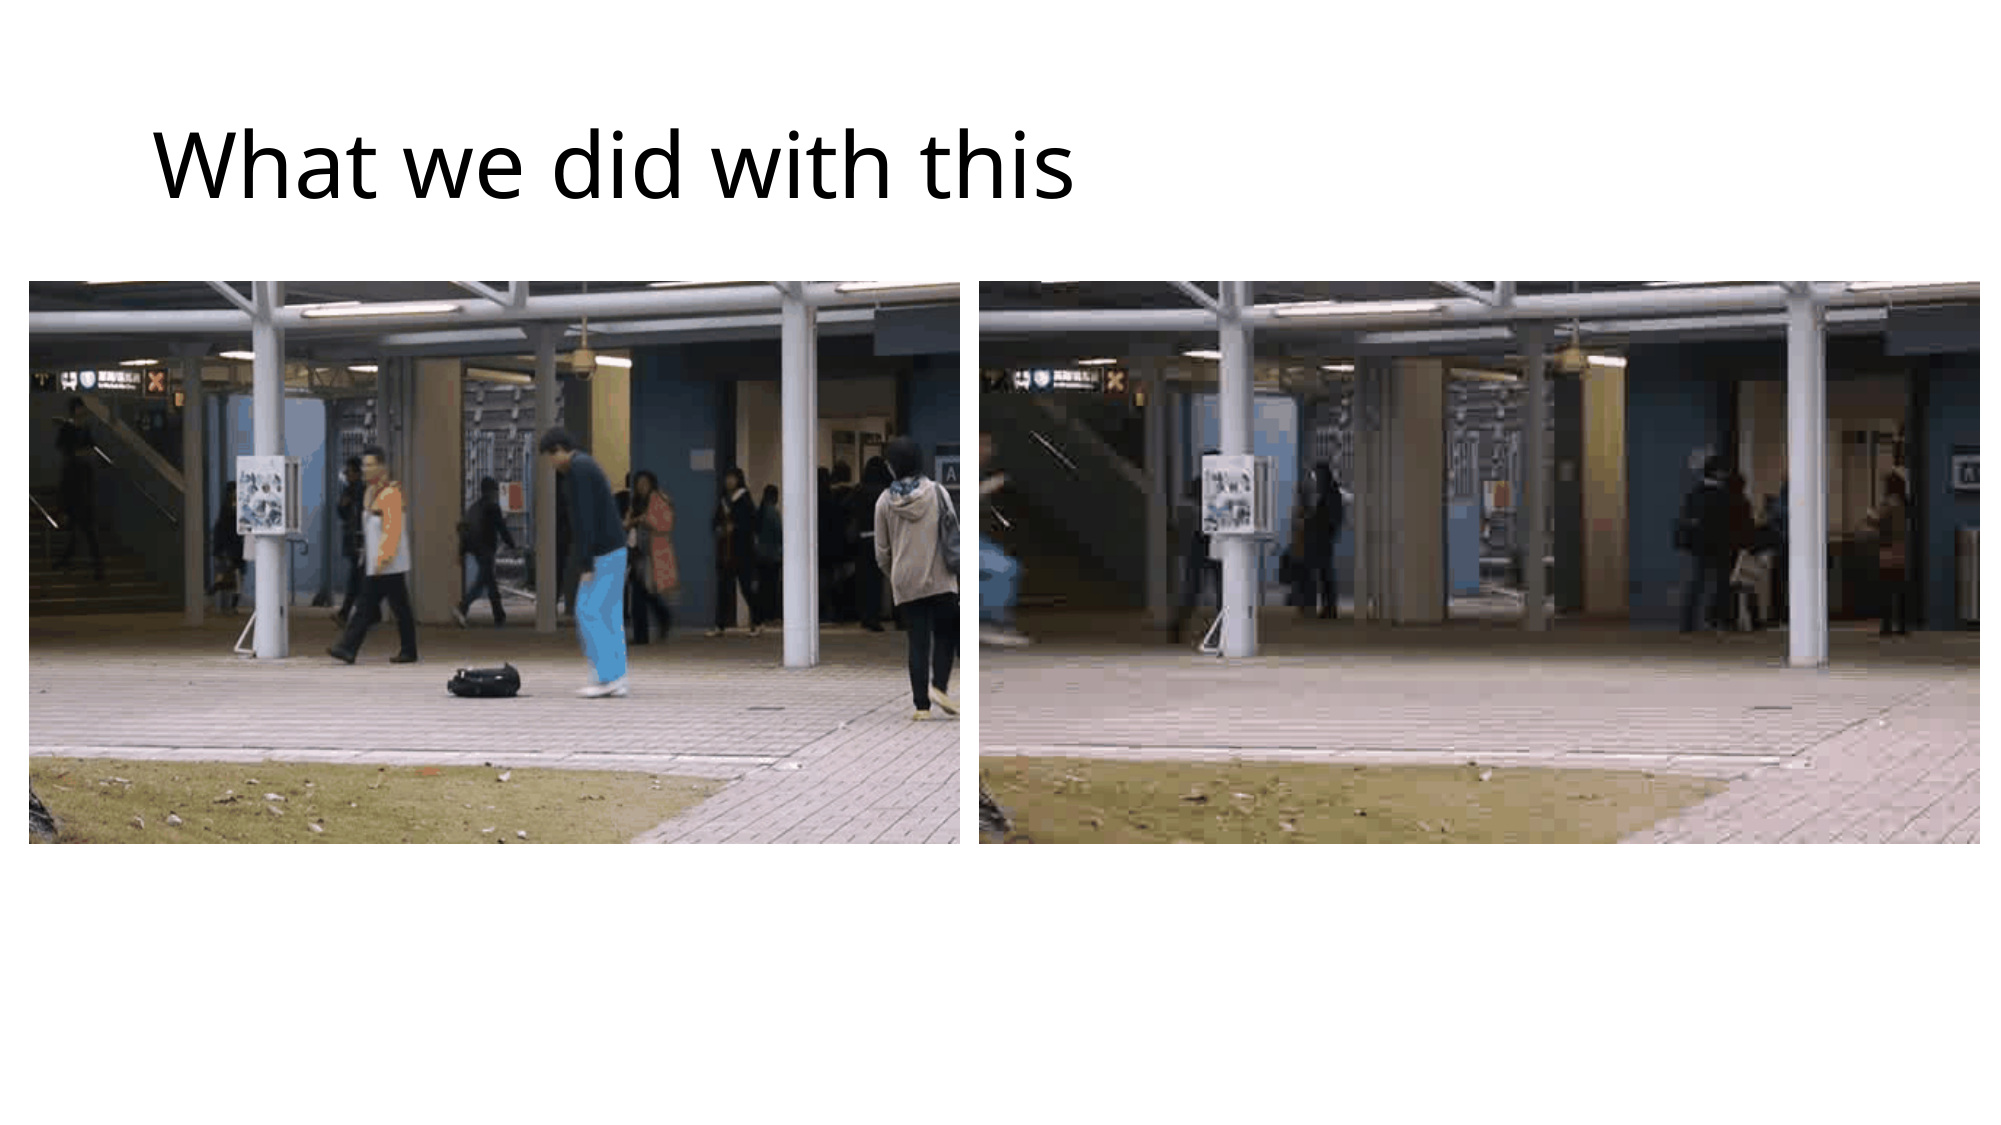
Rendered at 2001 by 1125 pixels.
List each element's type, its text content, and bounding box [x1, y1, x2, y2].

picture [29, 281, 960, 844]
title What we did with this [137, 59, 1863, 278]
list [979, 281, 1980, 844]
